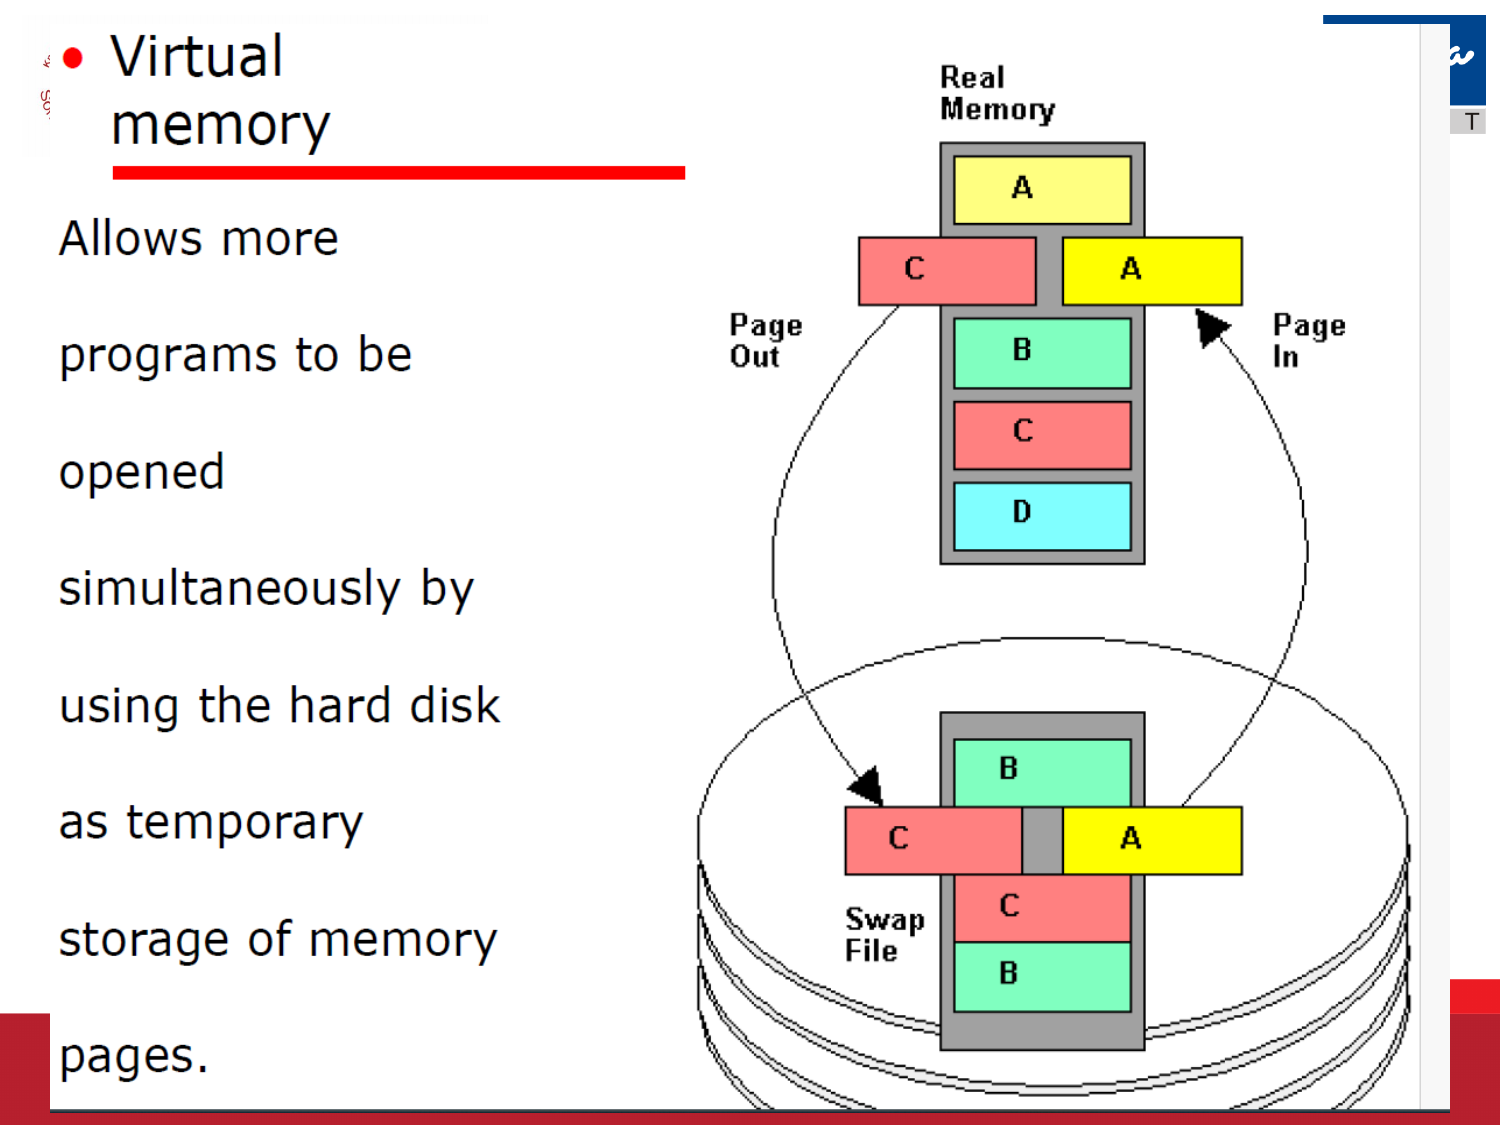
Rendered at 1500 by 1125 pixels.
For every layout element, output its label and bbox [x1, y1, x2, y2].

list [49, 24, 1451, 1113]
picture [22, 15, 488, 157]
picture [1323, 15, 1486, 134]
picture [0, 980, 1500, 1125]
